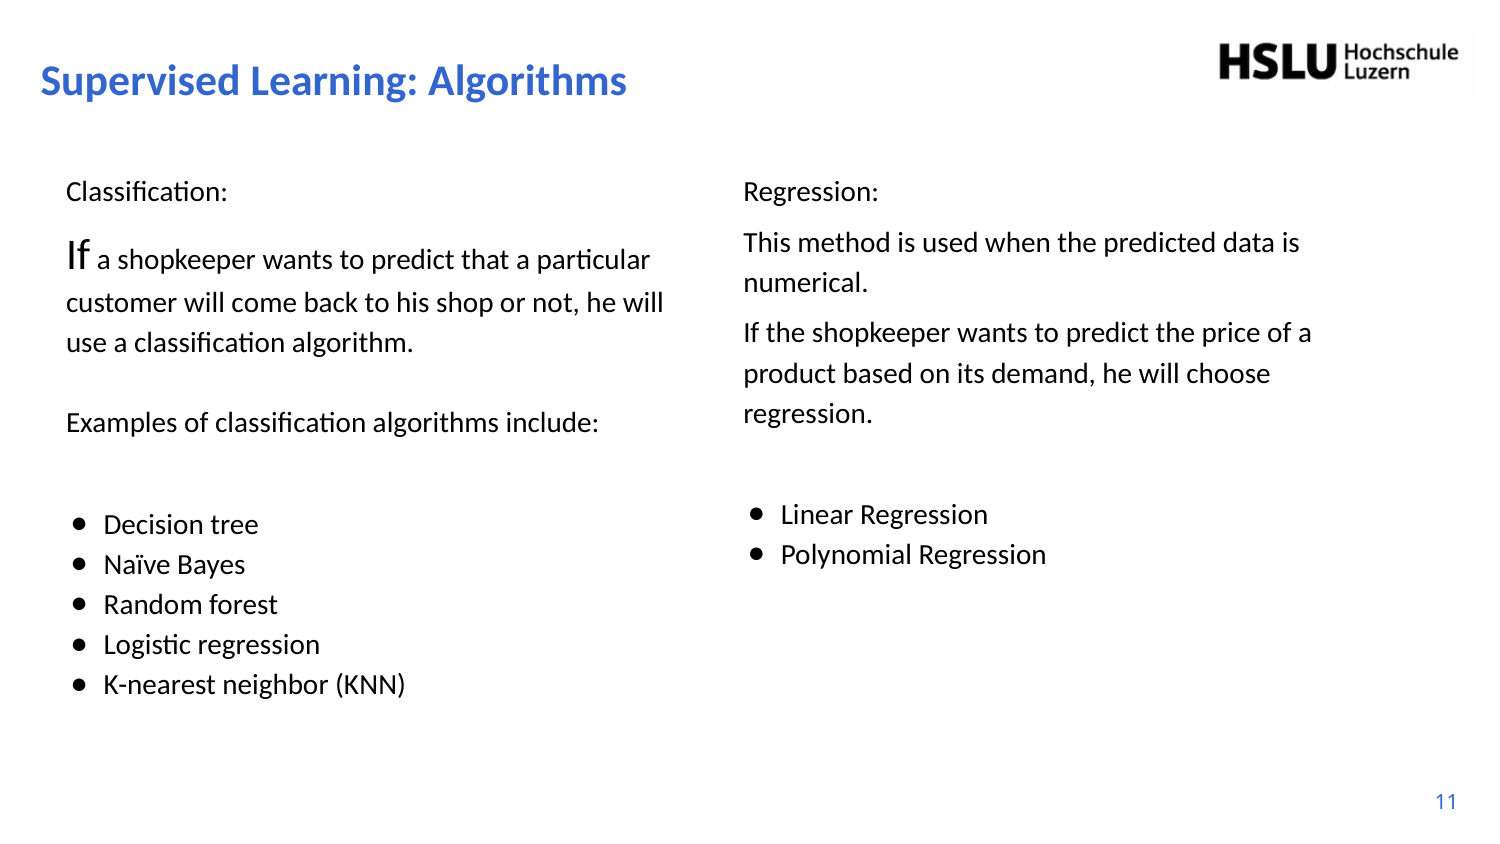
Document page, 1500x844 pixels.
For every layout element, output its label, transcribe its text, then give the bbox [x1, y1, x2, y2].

picture [1200, 25, 1478, 98]
slide_number ‹#› [1383, 785, 1474, 821]
list Classification: If a shopkeeper wants to predict that a particular customer will come back to his shop or not, he will use a classification algorithm. Examples of classification algorithms include: Decision tree Naïve Bayes Random forest Logistic regression K-nearest neighbor (KNN) [51, 152, 701, 716]
title Supervised Learning: Algorithms [25, 23, 854, 70]
list Regression: This method is used when the predicted data is numerical. If the shopkeeper wants to predict the price of a product based on its demand, he will choose regression. Linear Regression Polynomial Regression [728, 152, 1378, 716]
